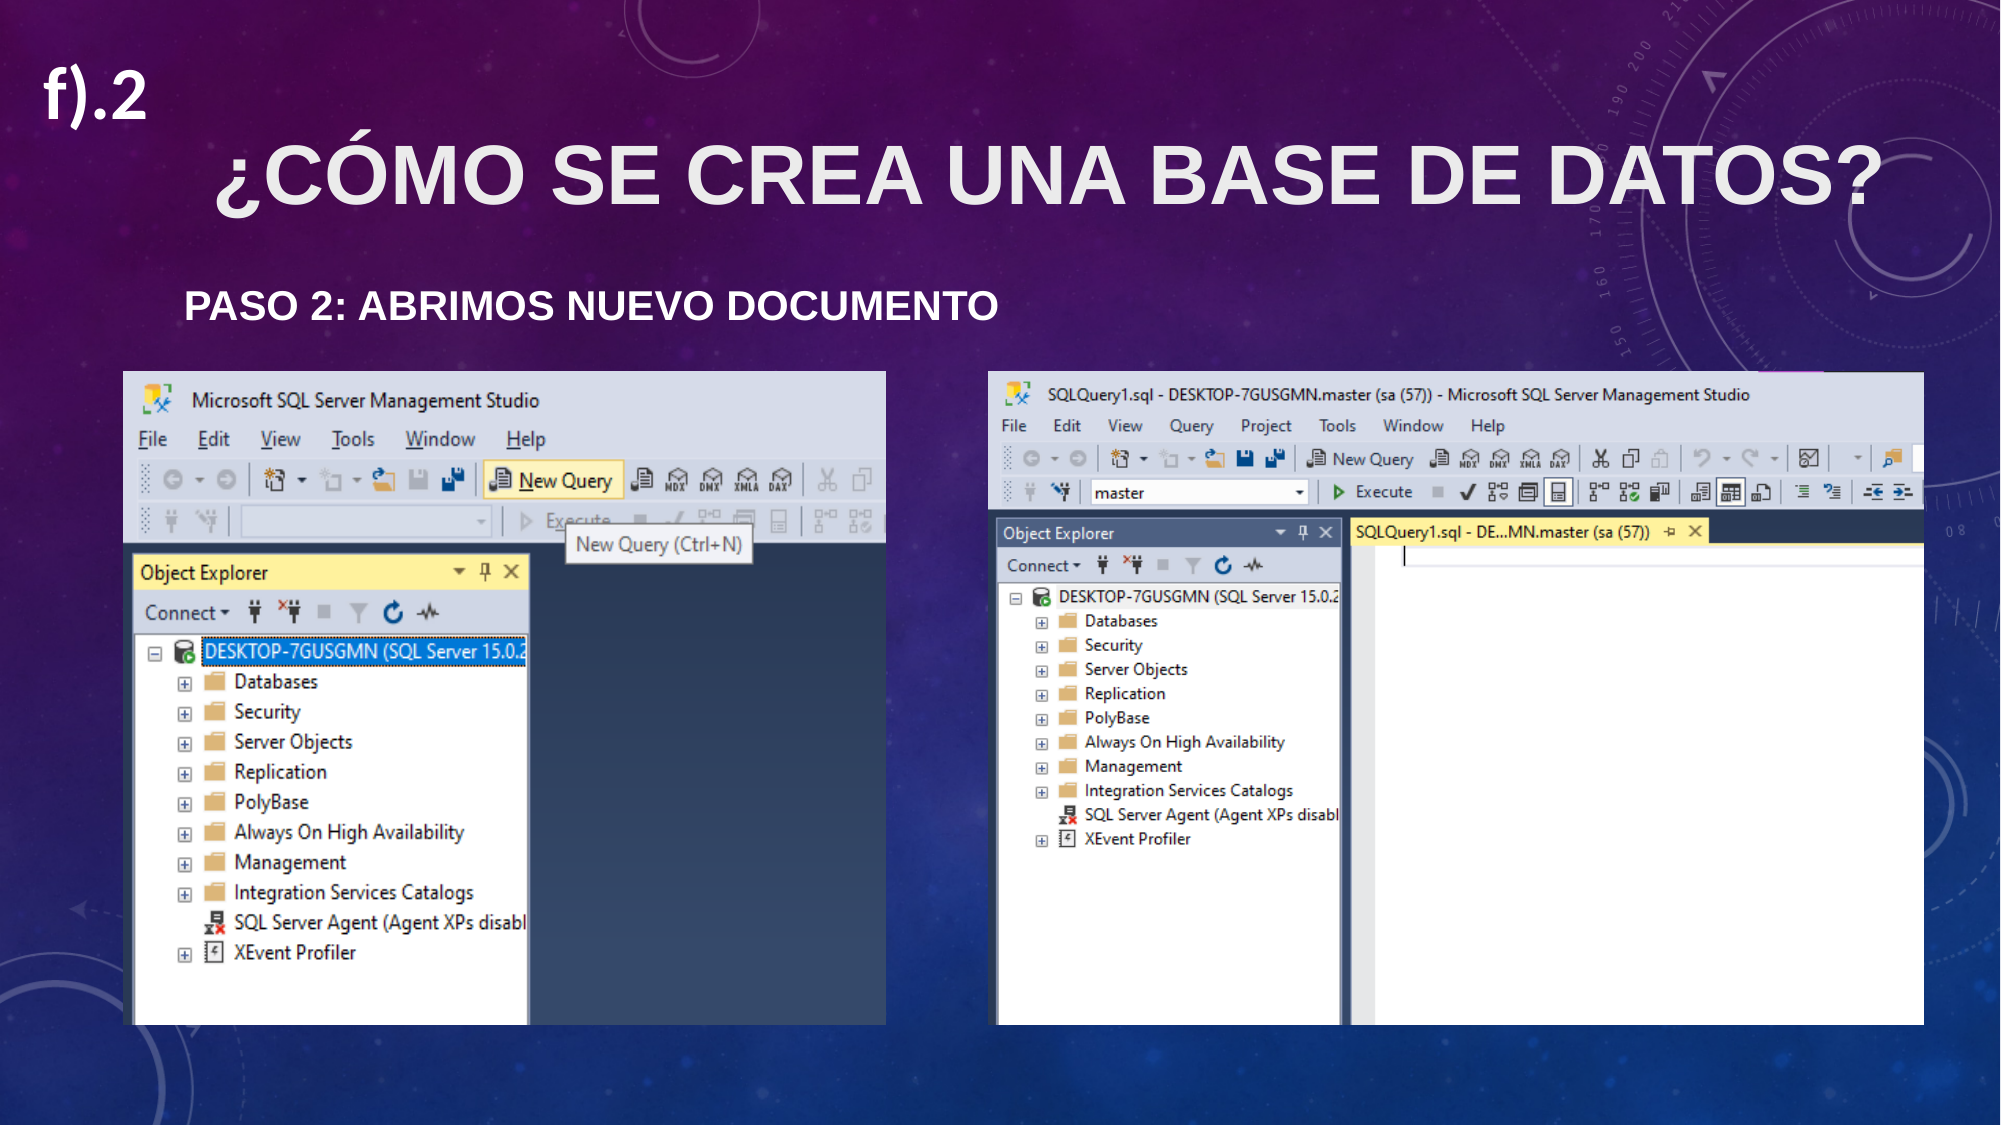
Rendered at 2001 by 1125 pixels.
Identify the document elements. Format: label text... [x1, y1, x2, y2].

text_box f).2 [28, 36, 310, 142]
text_box PASO 2: ABRIMOS NUEVO DOCUMENTO [168, 271, 1233, 337]
picture [0, 0, 2001, 1125]
title ¿CÓMO SE CREA UNA BASE DE DATOS? [76, 99, 1924, 242]
